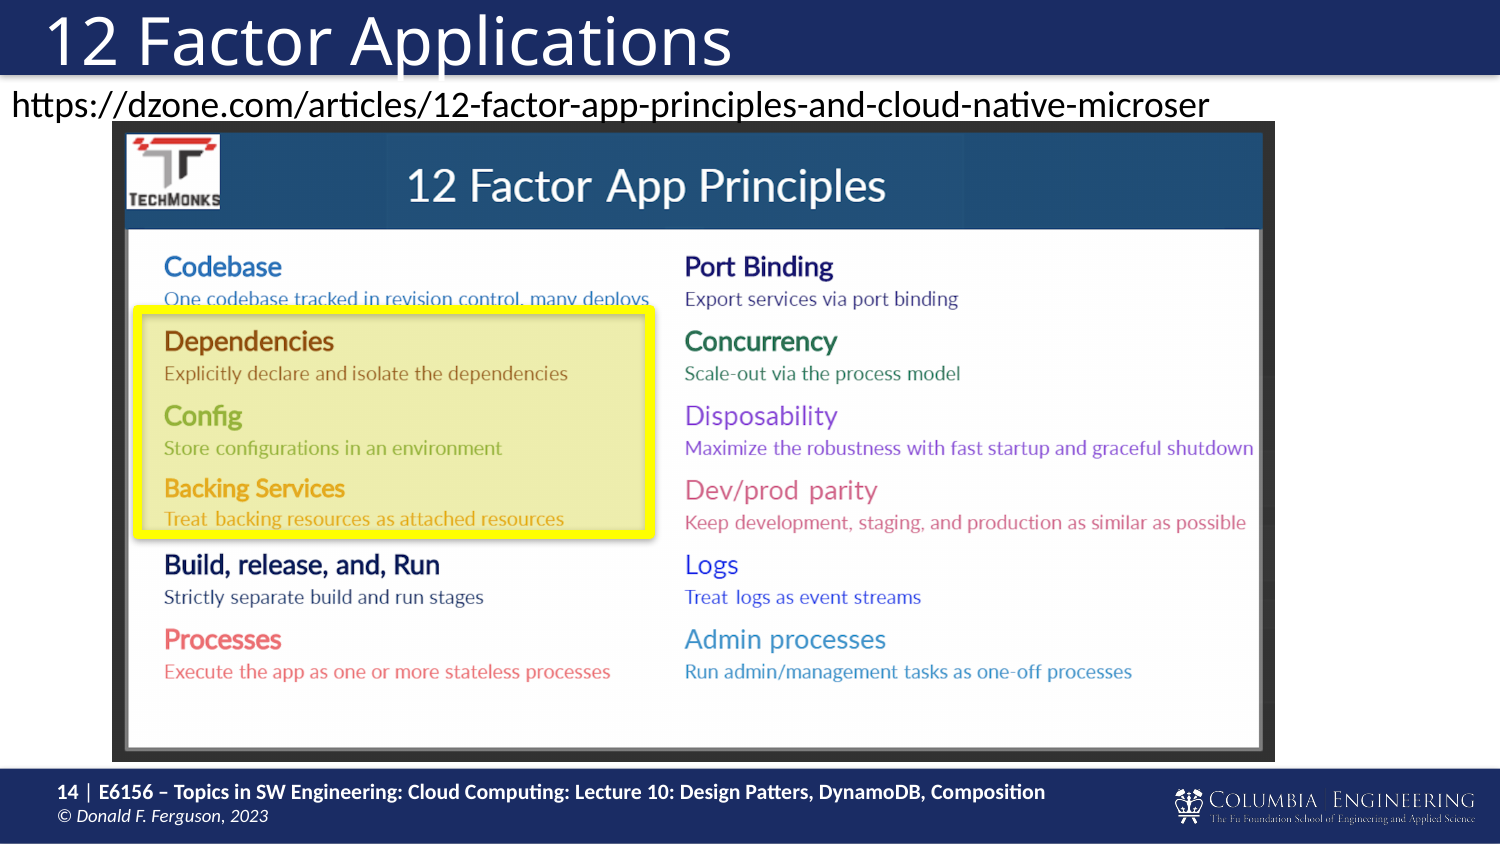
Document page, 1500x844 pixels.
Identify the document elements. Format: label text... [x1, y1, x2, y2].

picture [112, 121, 1276, 762]
title 12 Factor Applications [28, 0, 1450, 72]
text_box https://dzone.com/articles/12-factor-app-principles-and-cloud-native-microser [0, 72, 1472, 133]
